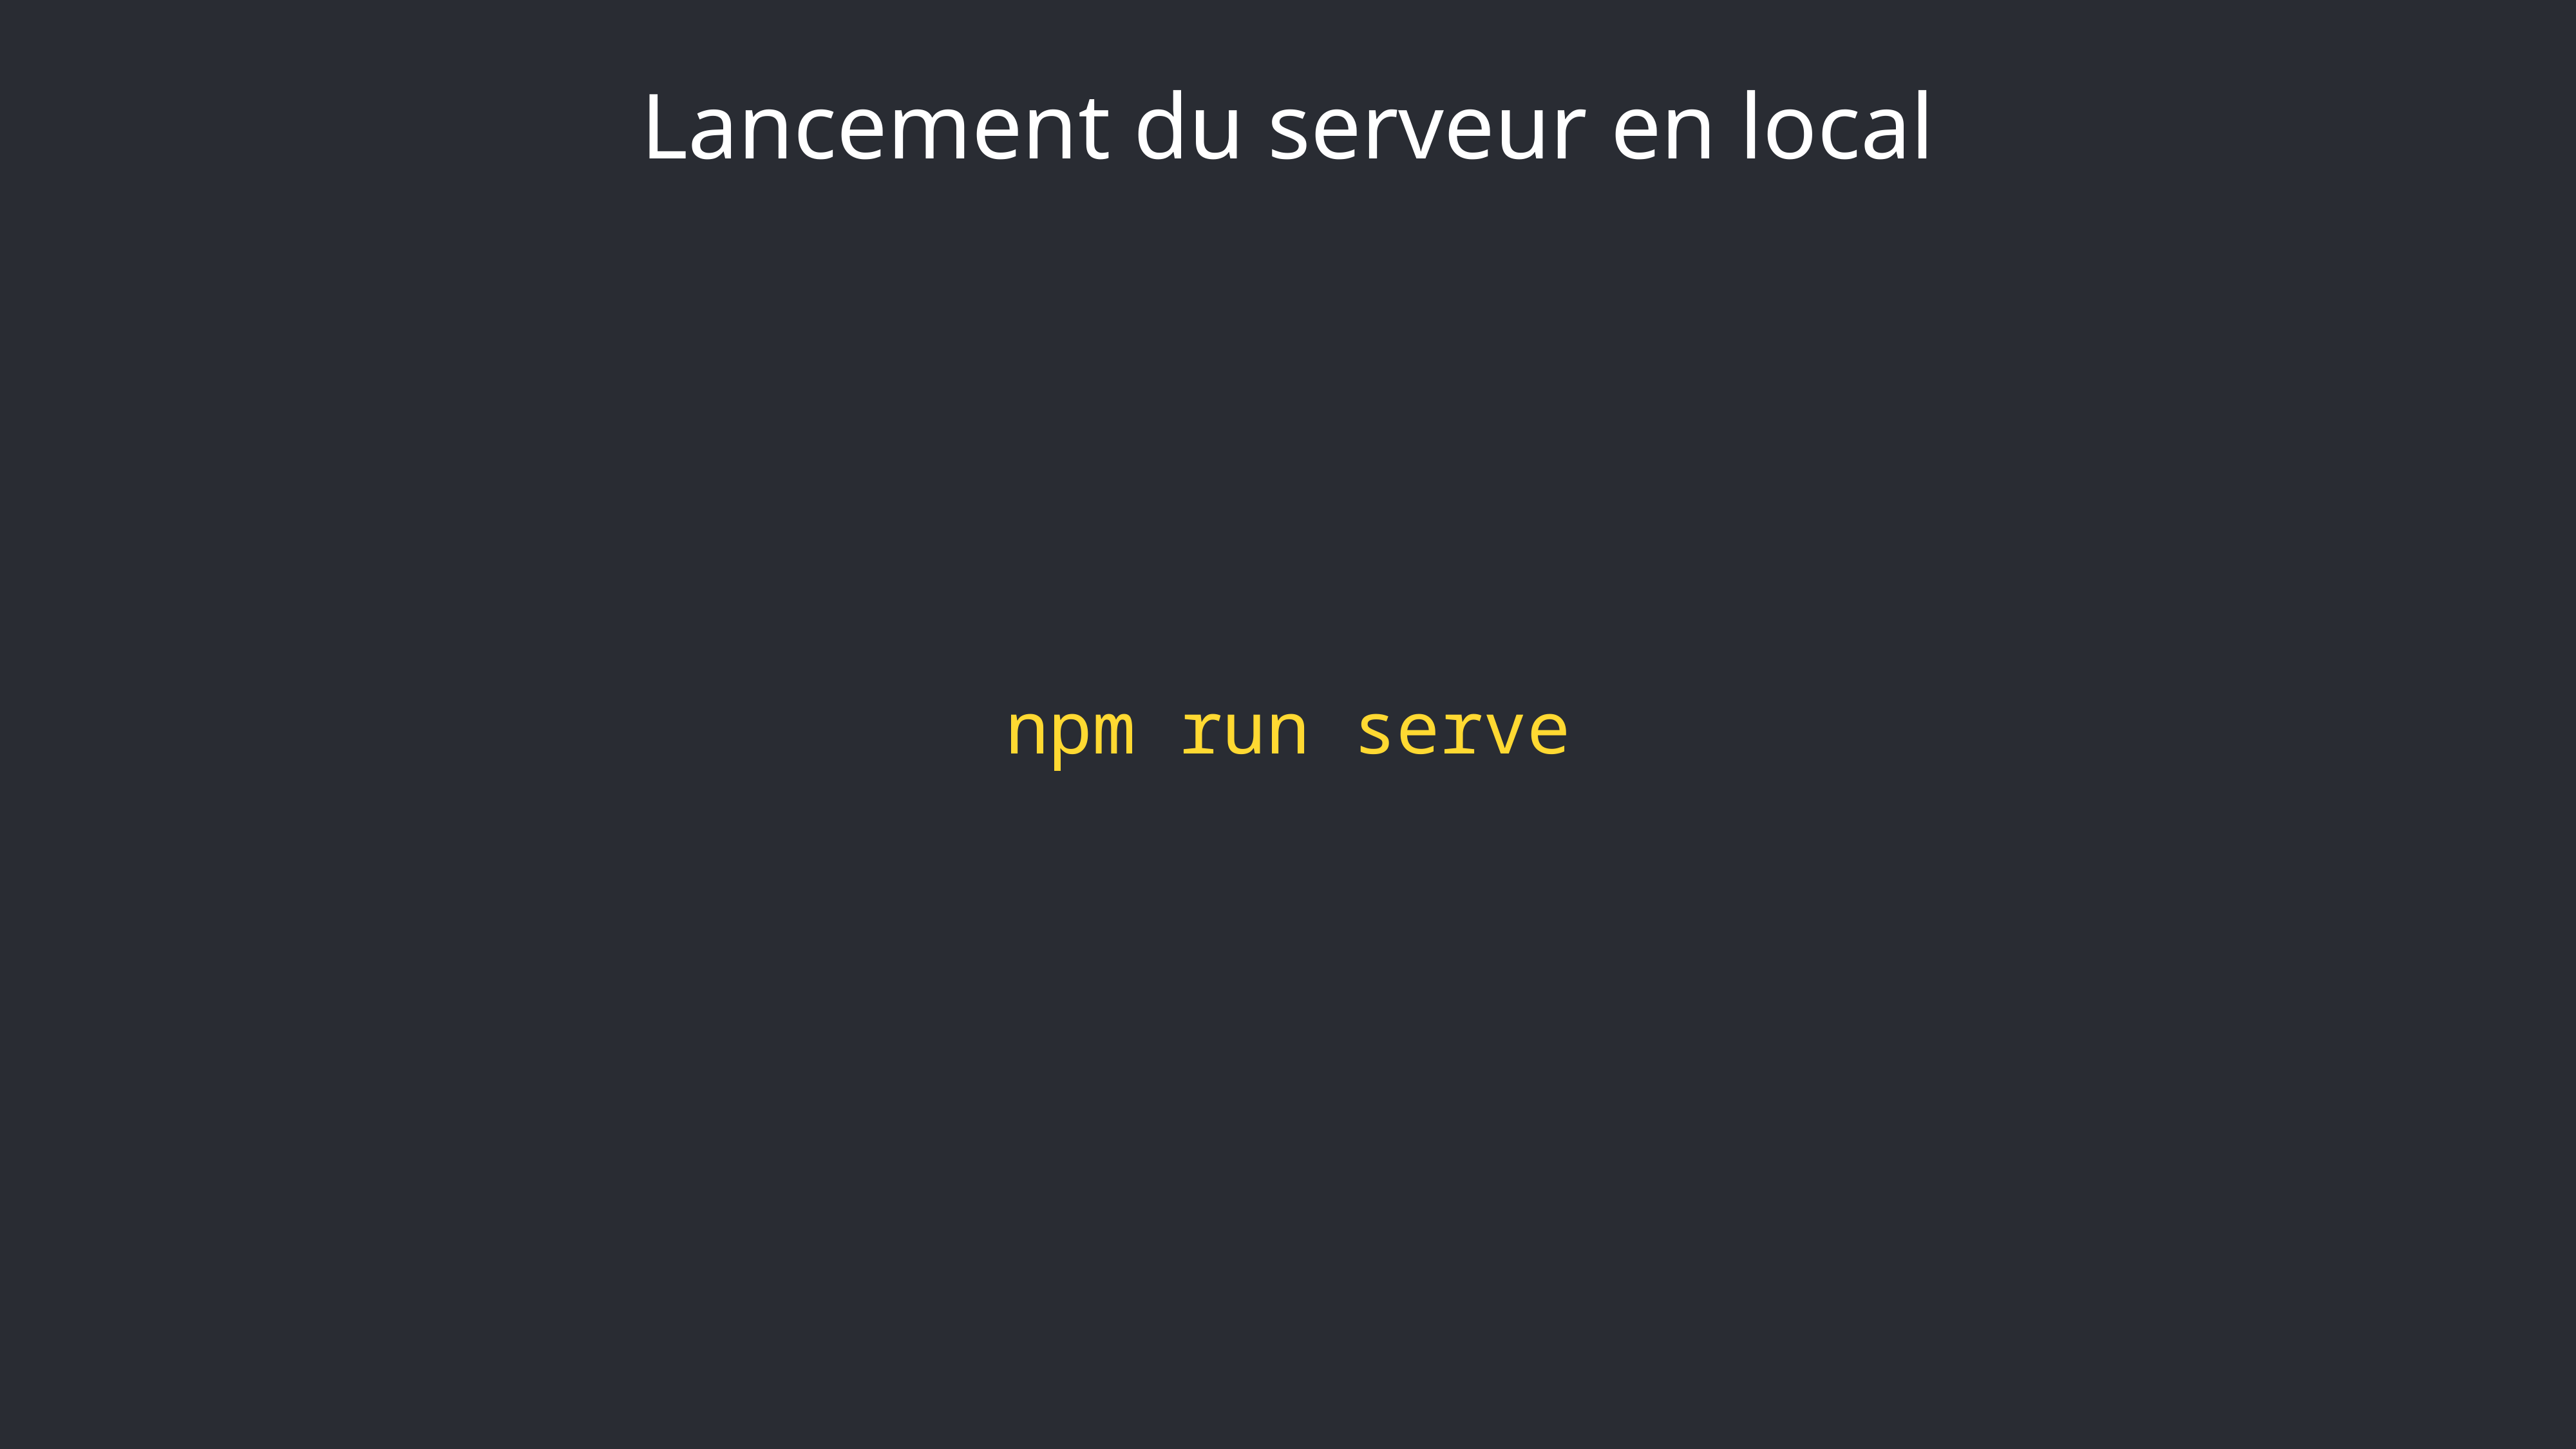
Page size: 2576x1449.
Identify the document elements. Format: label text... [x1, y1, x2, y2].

text_box npm run serve [999, 676, 1577, 773]
text_box Lancement du serveur en local [636, 63, 1940, 182]
